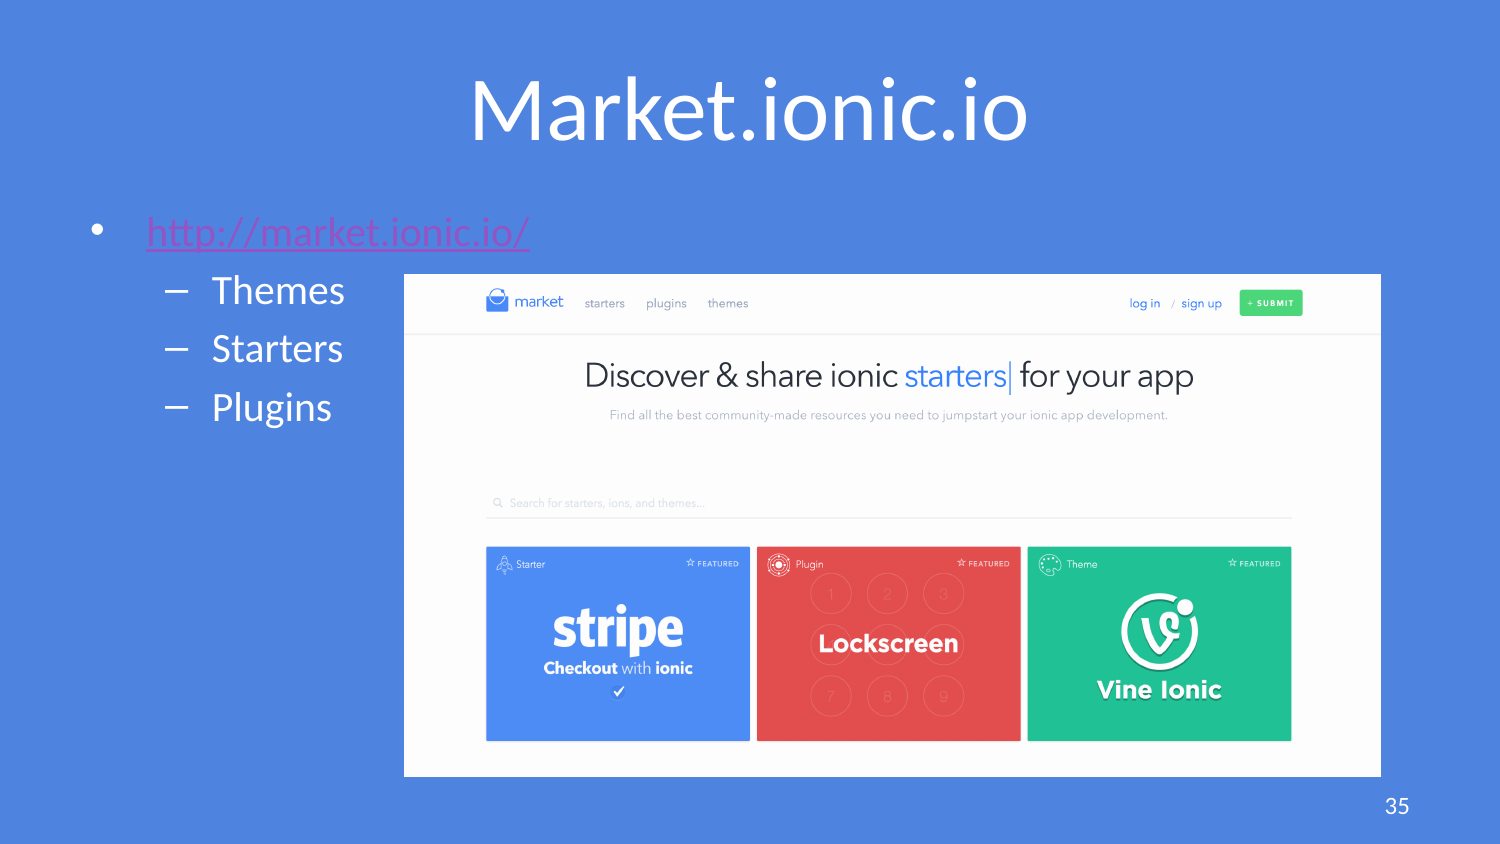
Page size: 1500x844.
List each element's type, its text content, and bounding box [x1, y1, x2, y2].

slide_number 35 [1074, 782, 1425, 827]
picture [404, 273, 1381, 777]
title Market.ionic.io [75, 33, 1425, 175]
list http://market.ionic.io/ Themes Starters Plugins [75, 196, 1425, 754]
